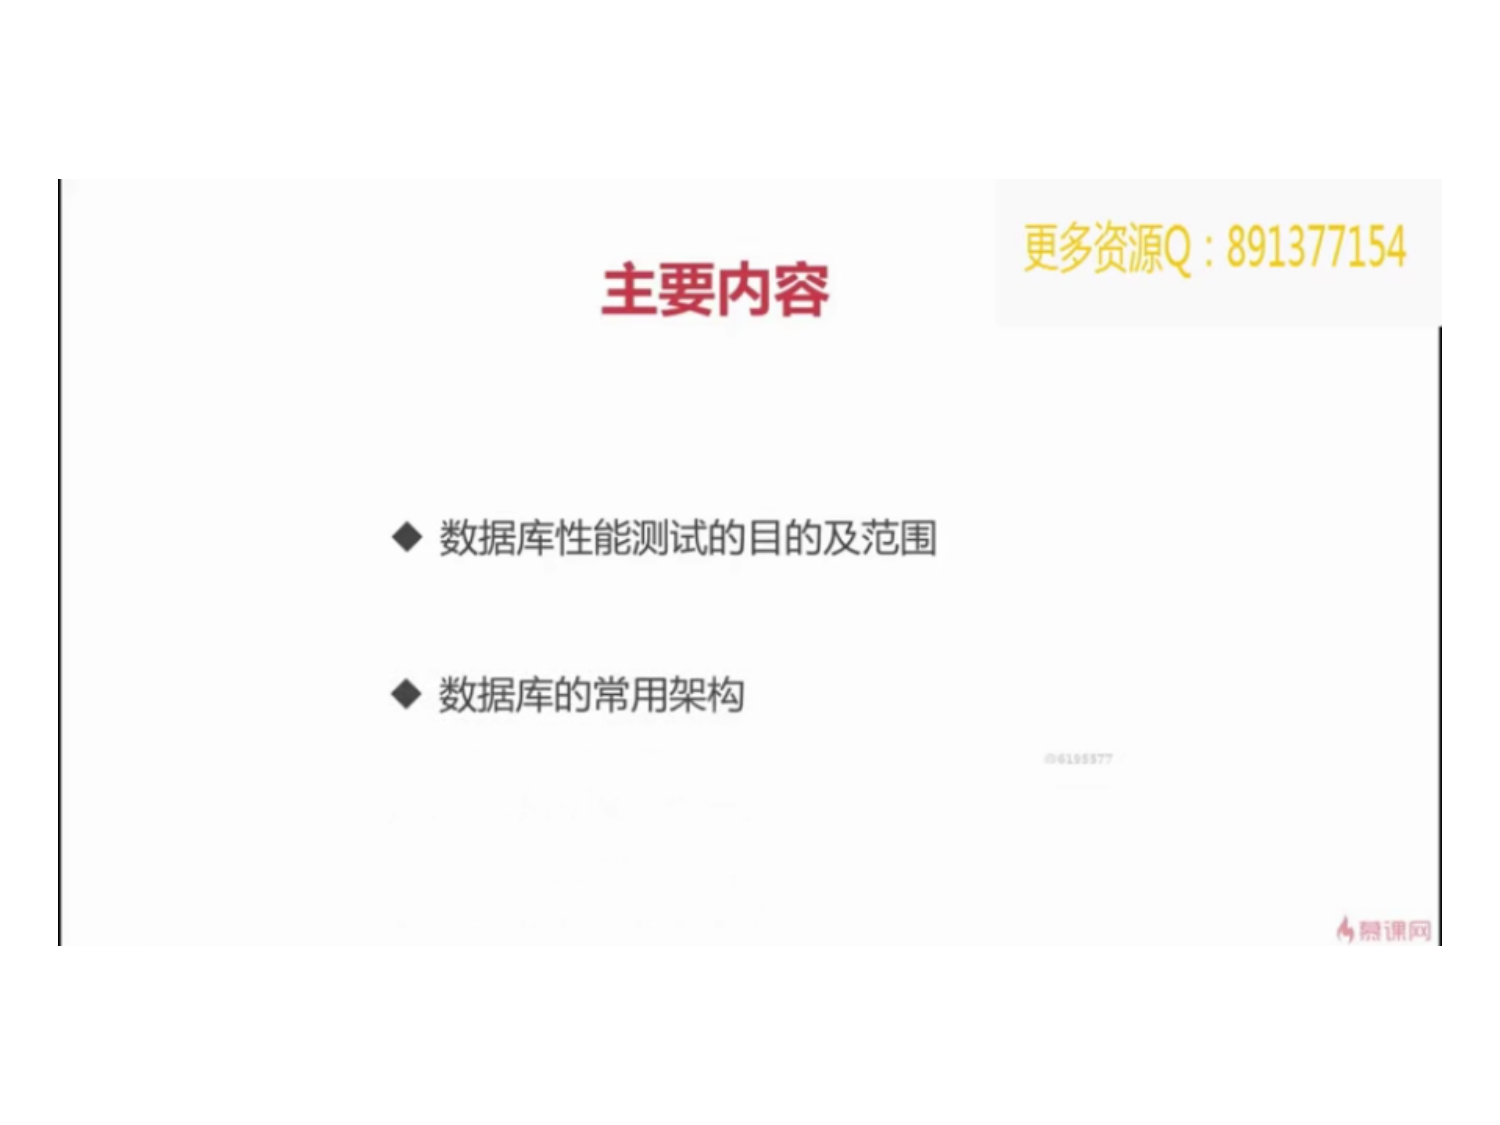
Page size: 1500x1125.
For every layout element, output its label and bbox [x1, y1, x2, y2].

picture [58, 179, 1442, 946]
